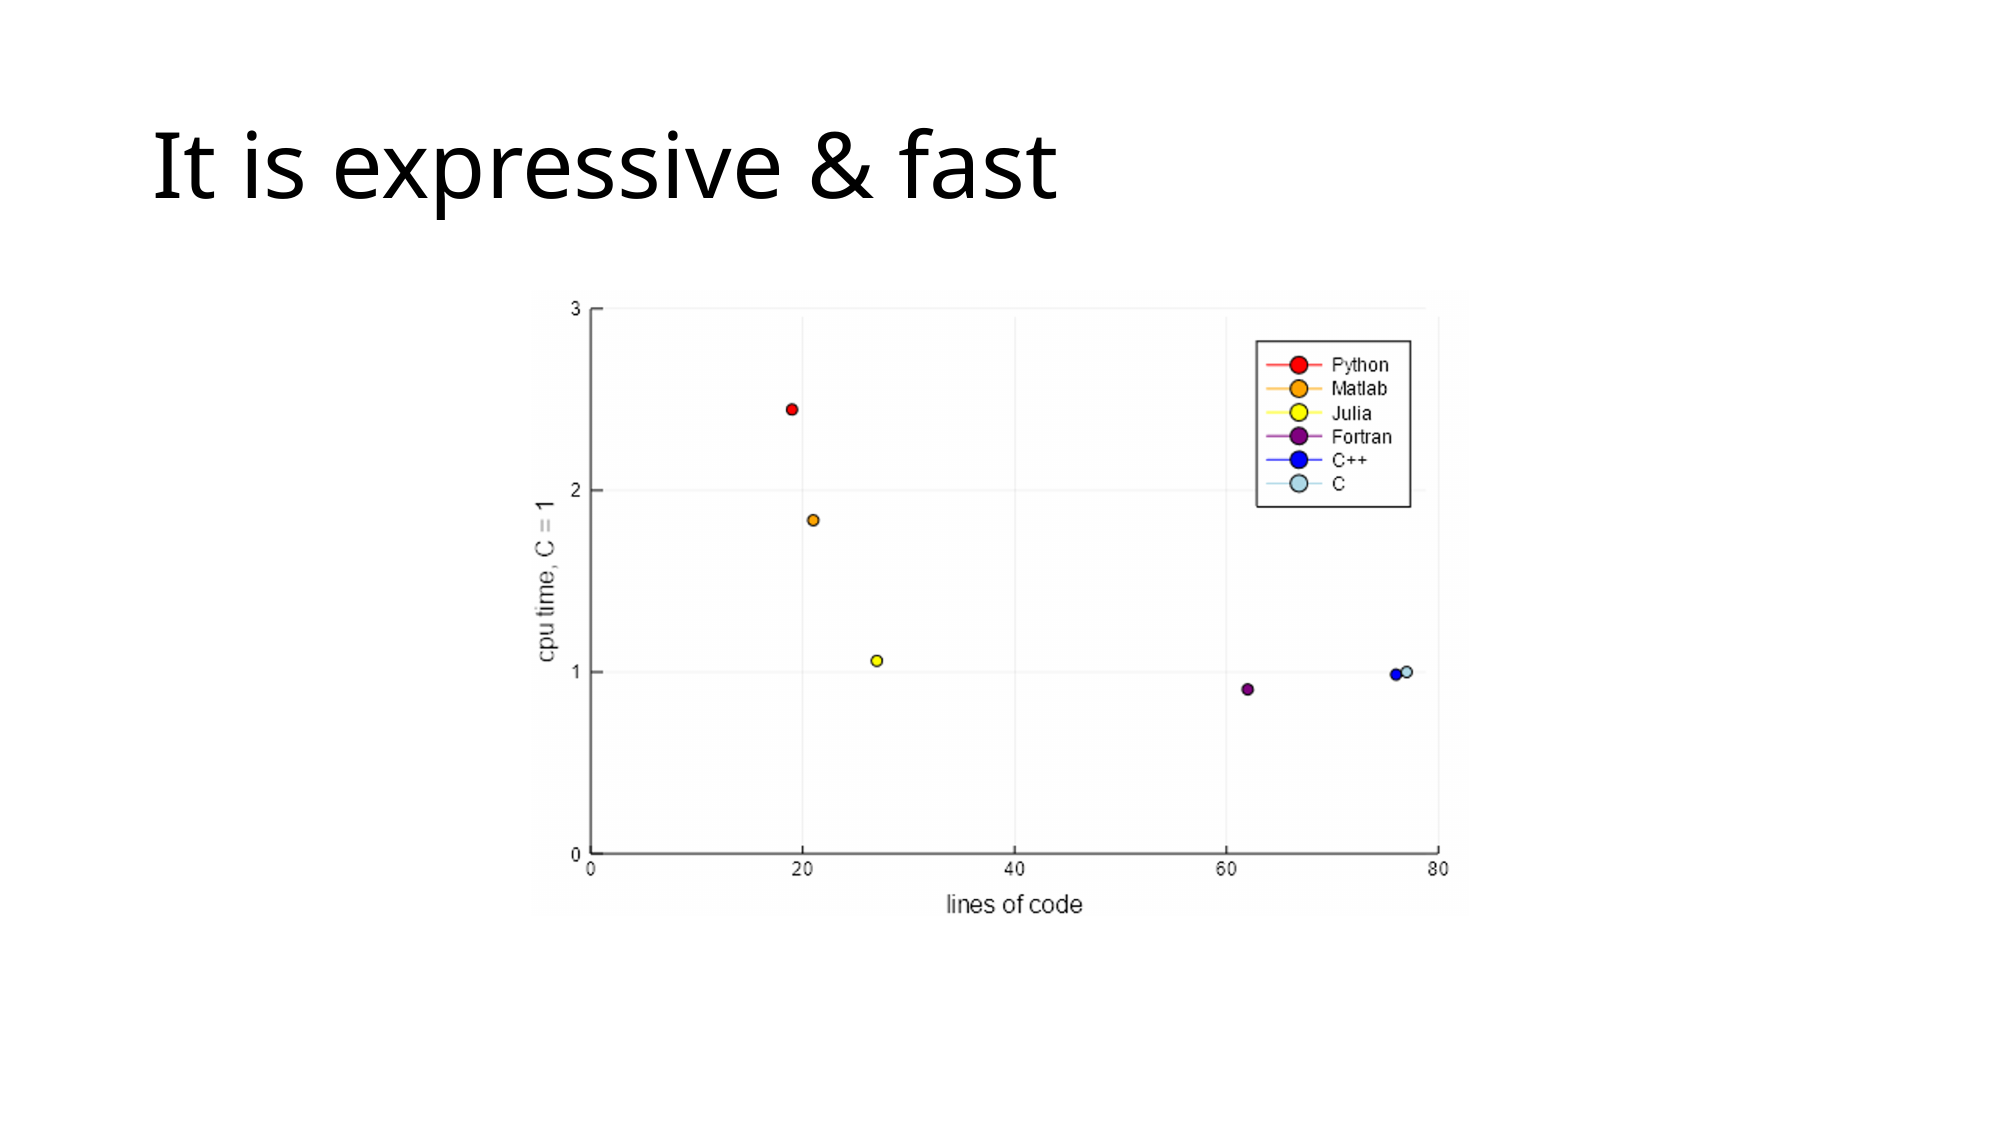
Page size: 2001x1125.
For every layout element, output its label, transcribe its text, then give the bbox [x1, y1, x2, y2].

title It is expressive & fast [137, 59, 1863, 278]
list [531, 290, 1469, 916]
